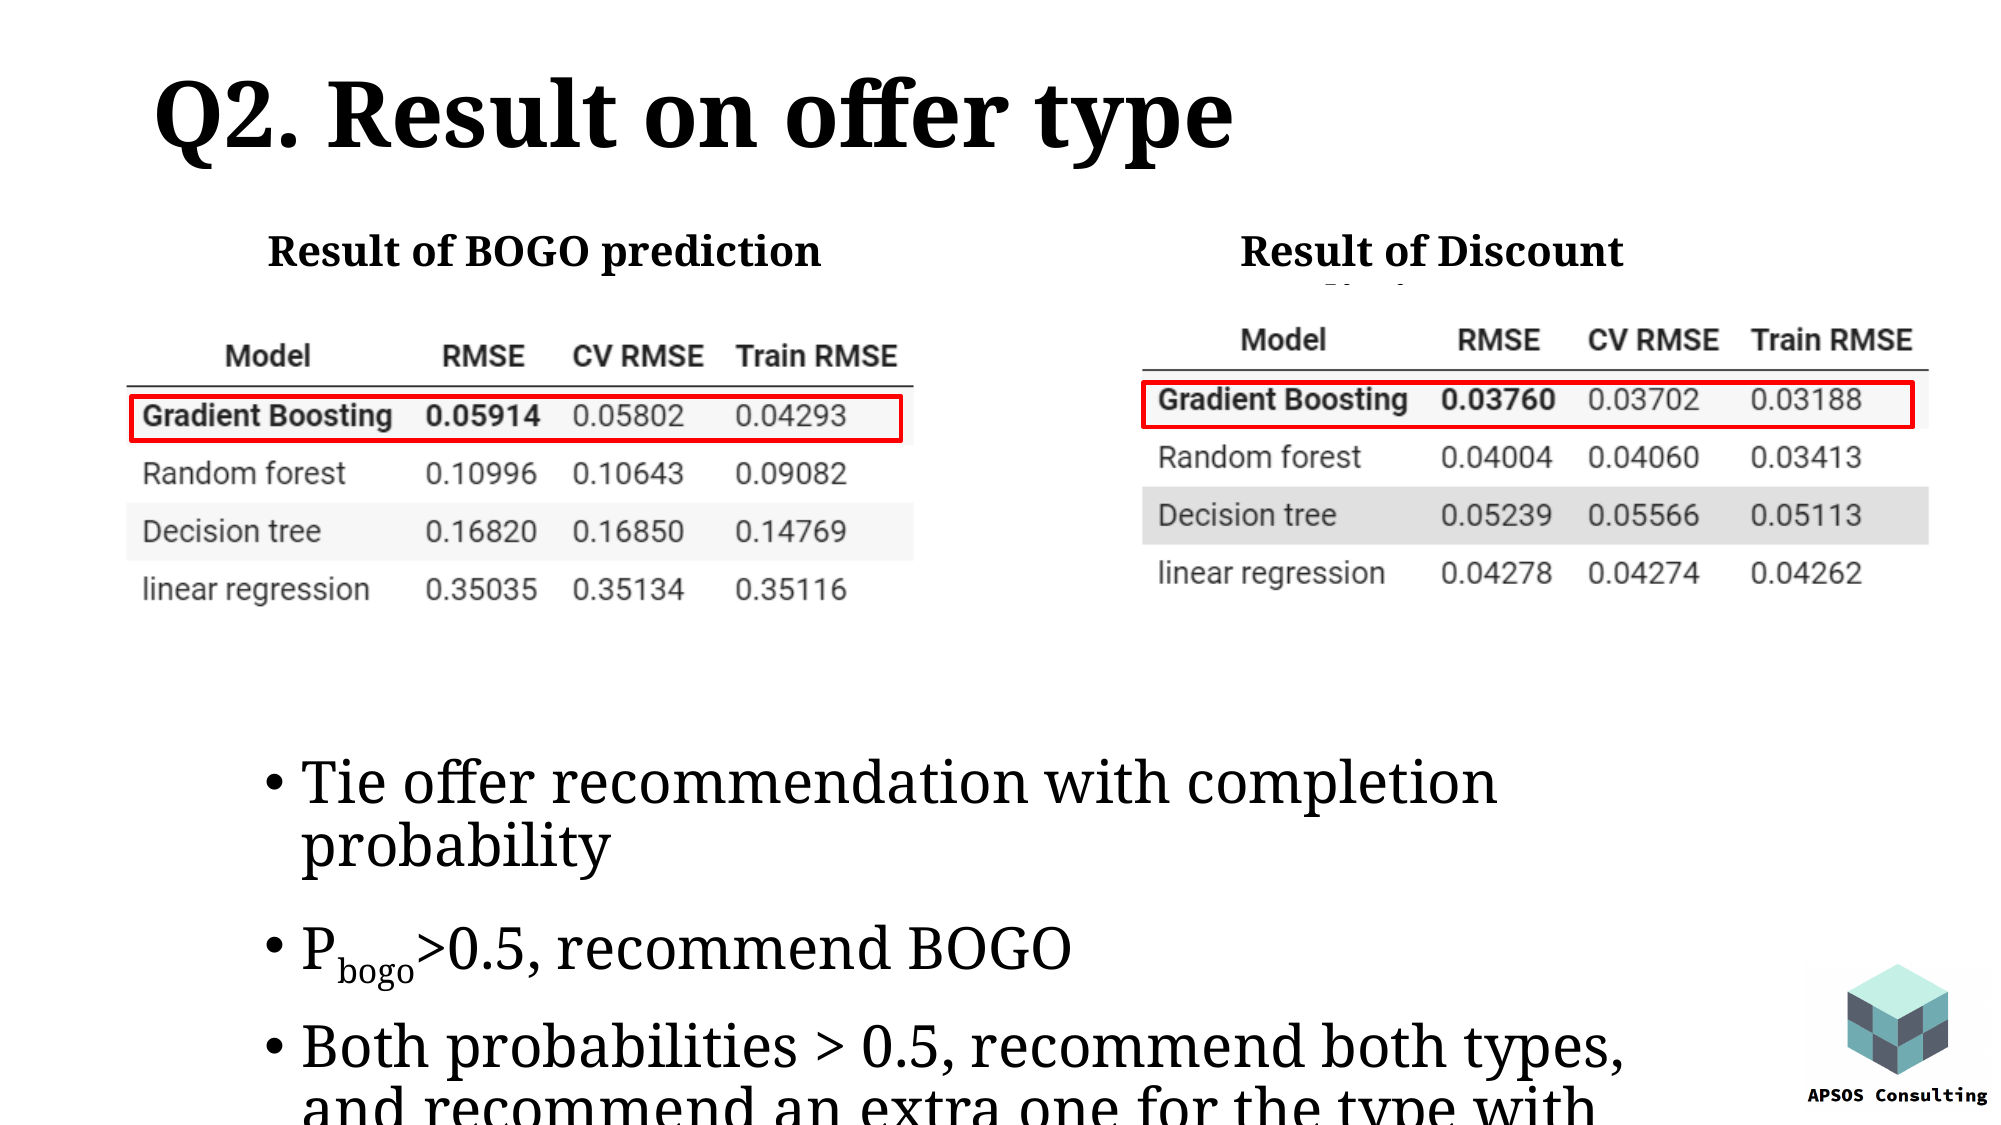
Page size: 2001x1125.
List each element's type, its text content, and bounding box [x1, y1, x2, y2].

text_box Result of BOGO prediction [252, 209, 881, 286]
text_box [1080, 285, 1977, 621]
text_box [80, 297, 953, 641]
title Q2. Result on offer type [137, 8, 1863, 227]
text_box Result of Discount prediction [1225, 209, 1854, 284]
picture [1802, 962, 1991, 1113]
text_box Tie offer recommendation with completion probability Pbogo>0.5, recommend BOGO Both probabilities > 0.5, recommend both types, and recommend an extra one for the type with higher probability [249, 679, 1751, 1125]
